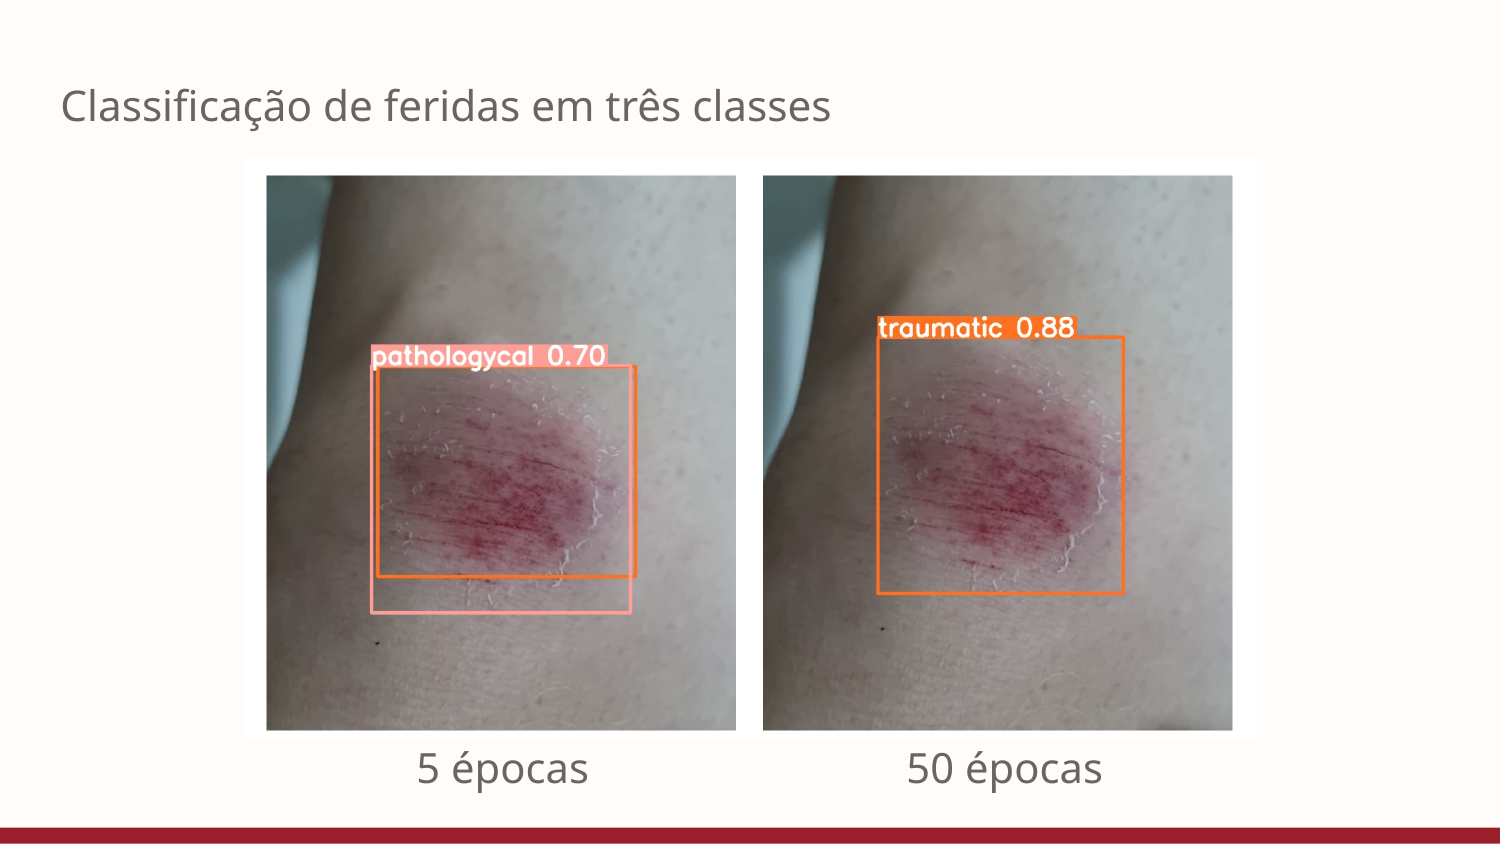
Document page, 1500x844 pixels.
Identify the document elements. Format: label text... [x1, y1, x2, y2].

picture [242, 156, 1258, 742]
title Classificação de feridas em três classes [43, 62, 1442, 157]
text_box 50 épocas [891, 751, 1130, 808]
text_box 5 épocas [401, 751, 615, 808]
